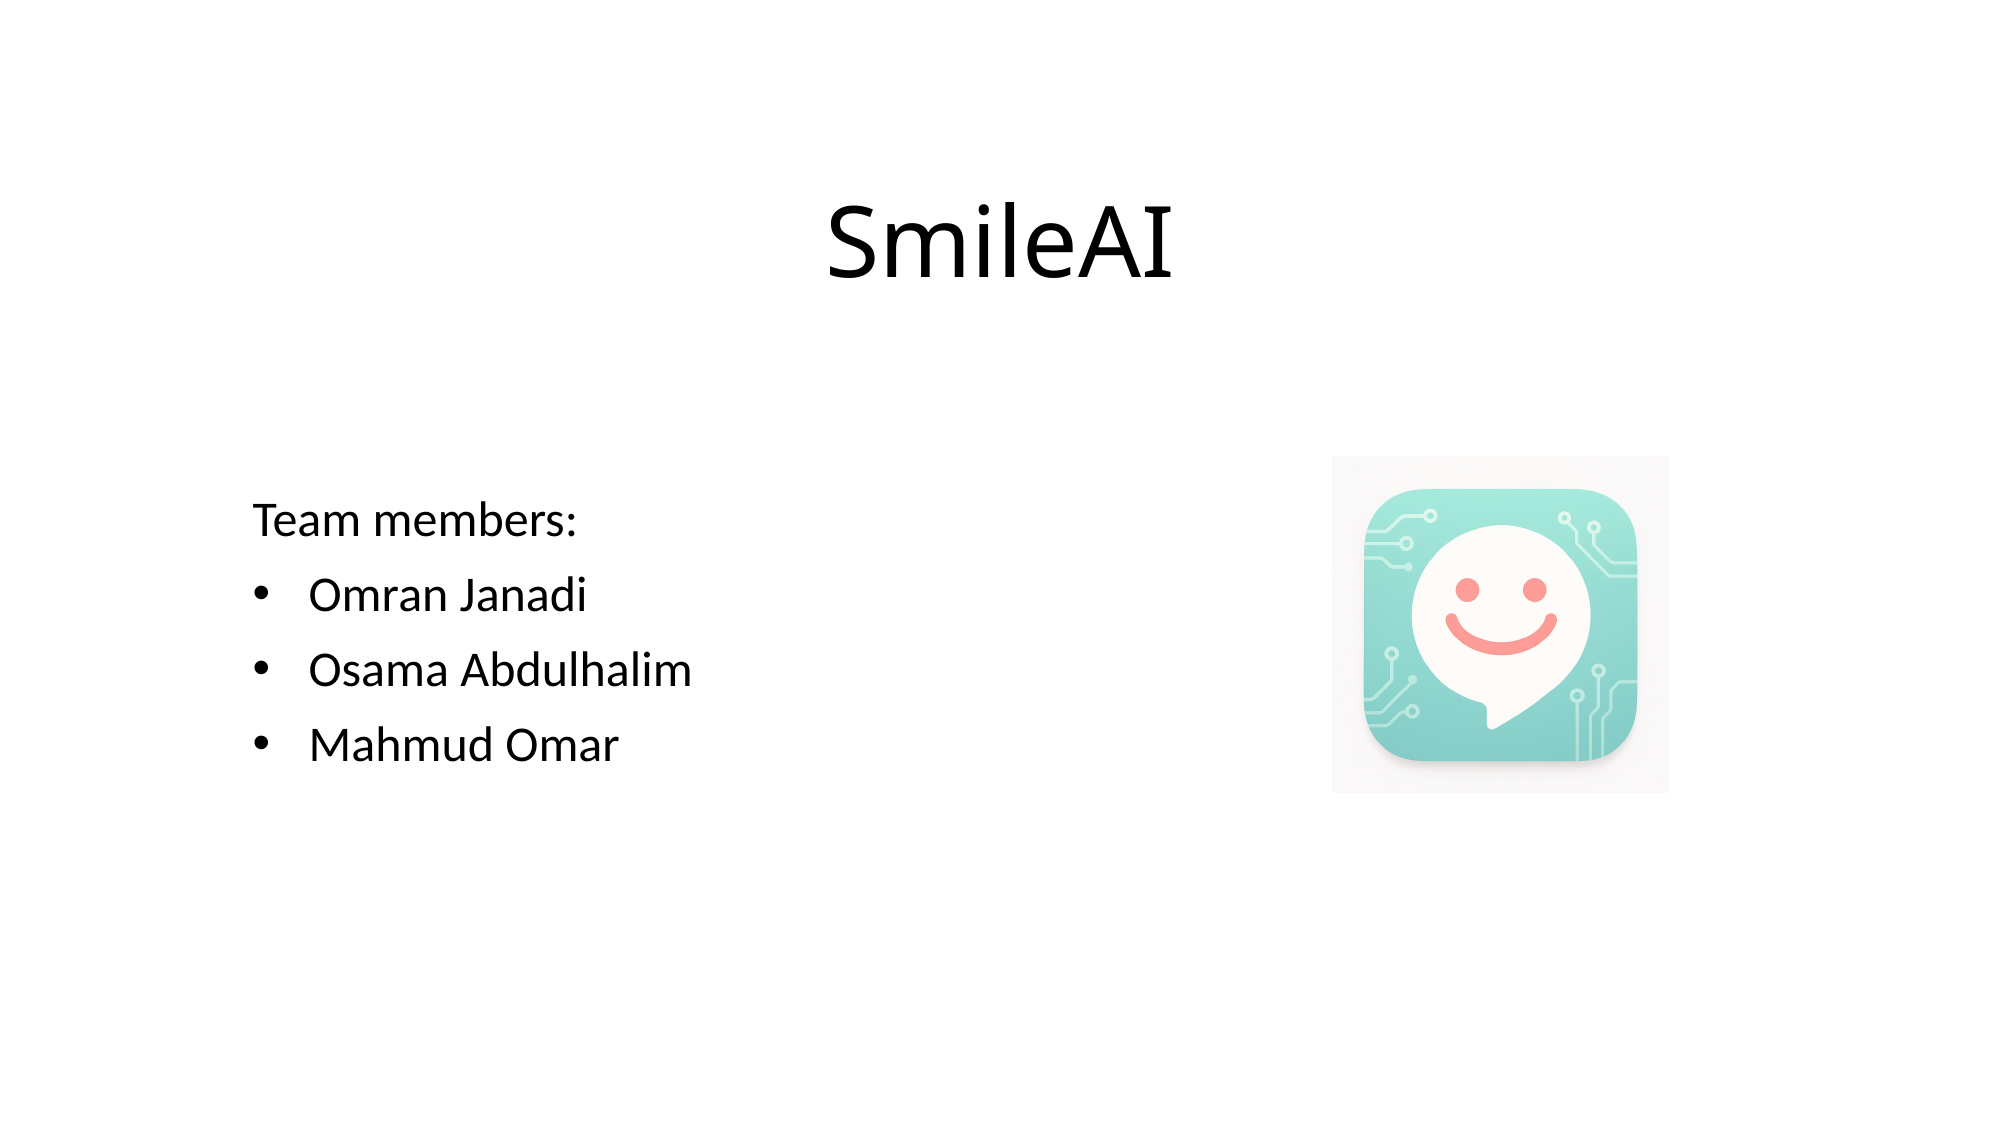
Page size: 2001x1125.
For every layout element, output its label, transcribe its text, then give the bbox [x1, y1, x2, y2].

subtitle Team members: Omran Janadi Osama Abdulhalim Mahmud Omar [237, 485, 1738, 921]
title SmileAI [249, 184, 1750, 307]
picture [1332, 456, 1669, 793]
